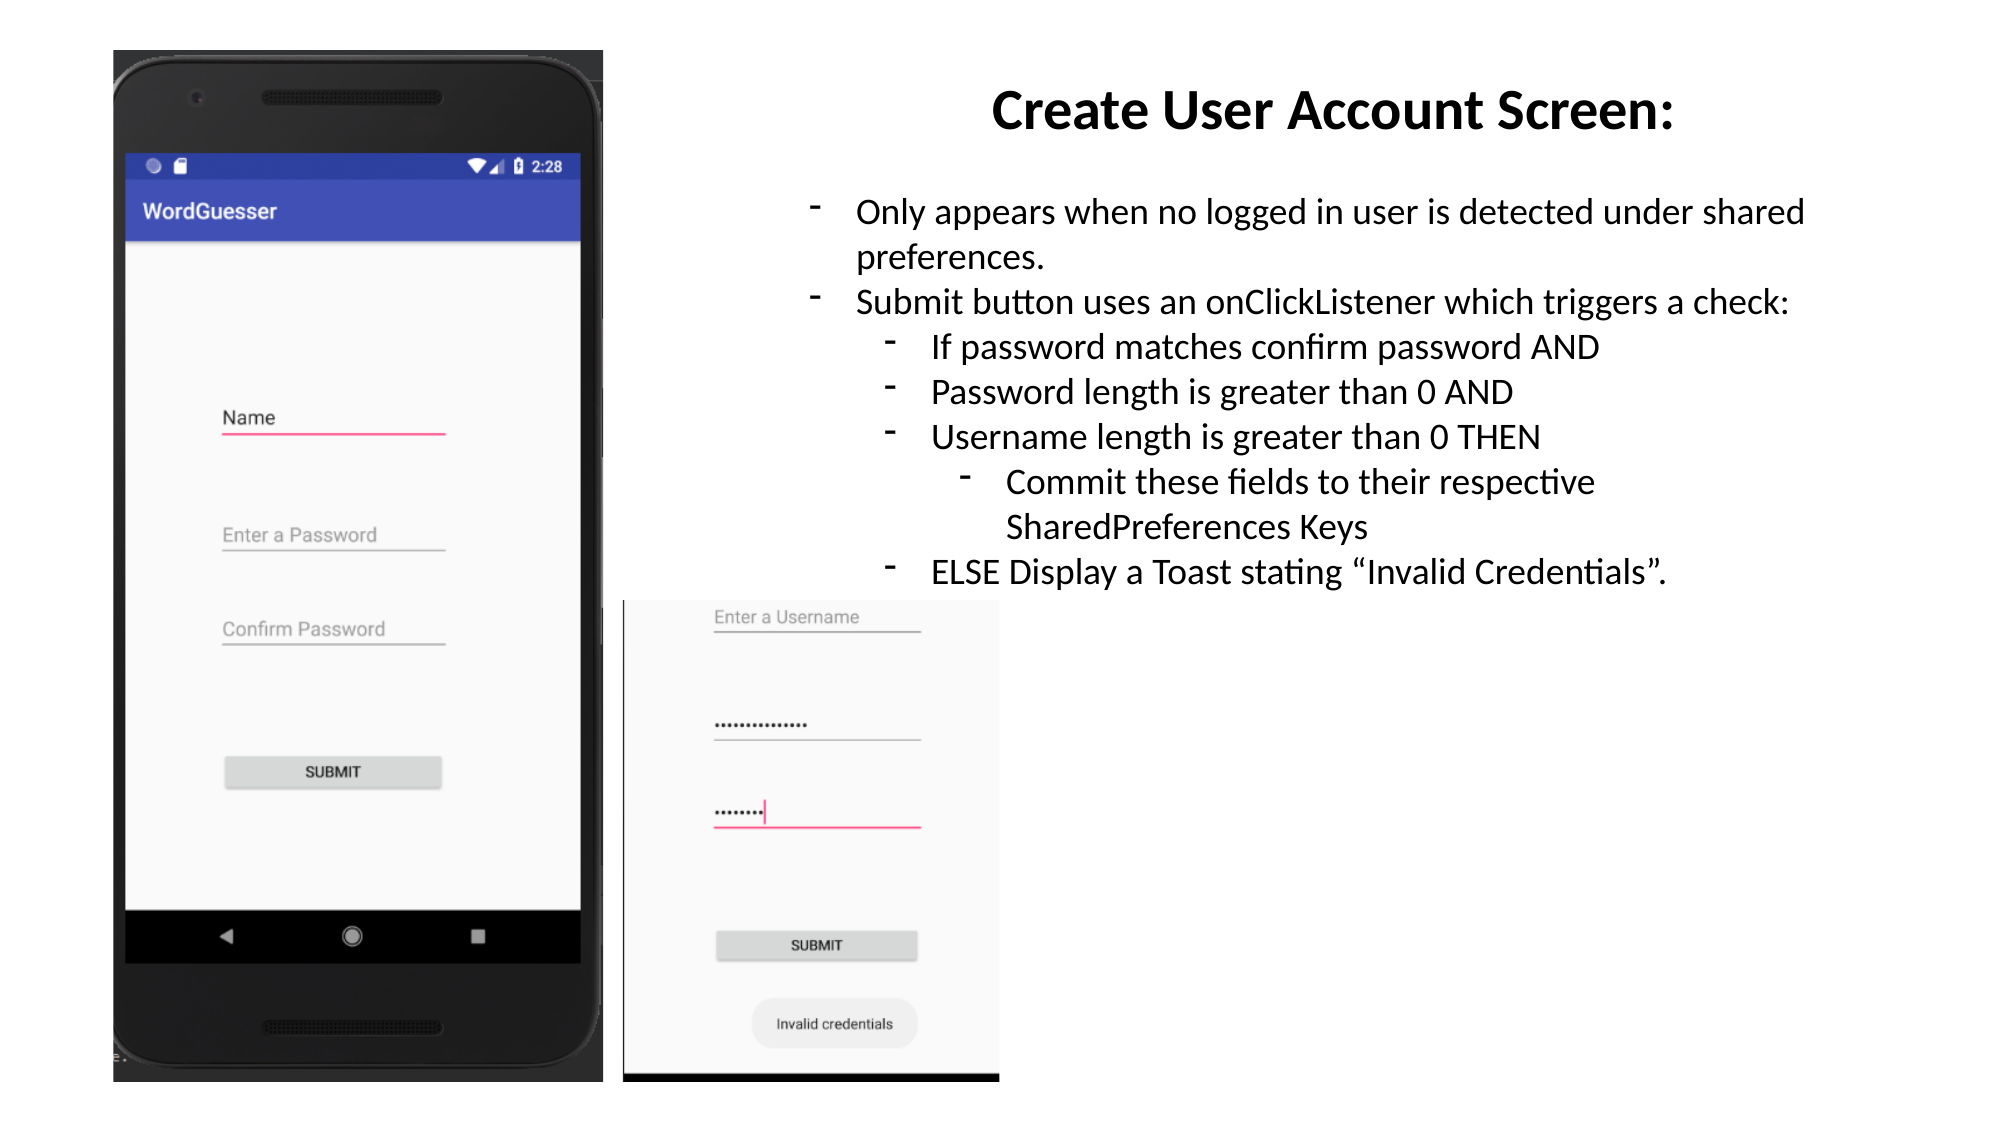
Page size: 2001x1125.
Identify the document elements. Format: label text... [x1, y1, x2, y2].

picture [622, 600, 1000, 1082]
picture [113, 50, 604, 1082]
text_box Create User Account Screen: Only appears when no logged in user is detected under shared preferences. Submit button uses an onClickListener which triggers a check: If password matches confirm password AND Password length is greater than 0 AND Username length is greater than 0 THEN Commit these fields to their respective SharedPreferences Keys ELSE Display a Toast stating “Invalid Credentials”. [794, 64, 1874, 869]
